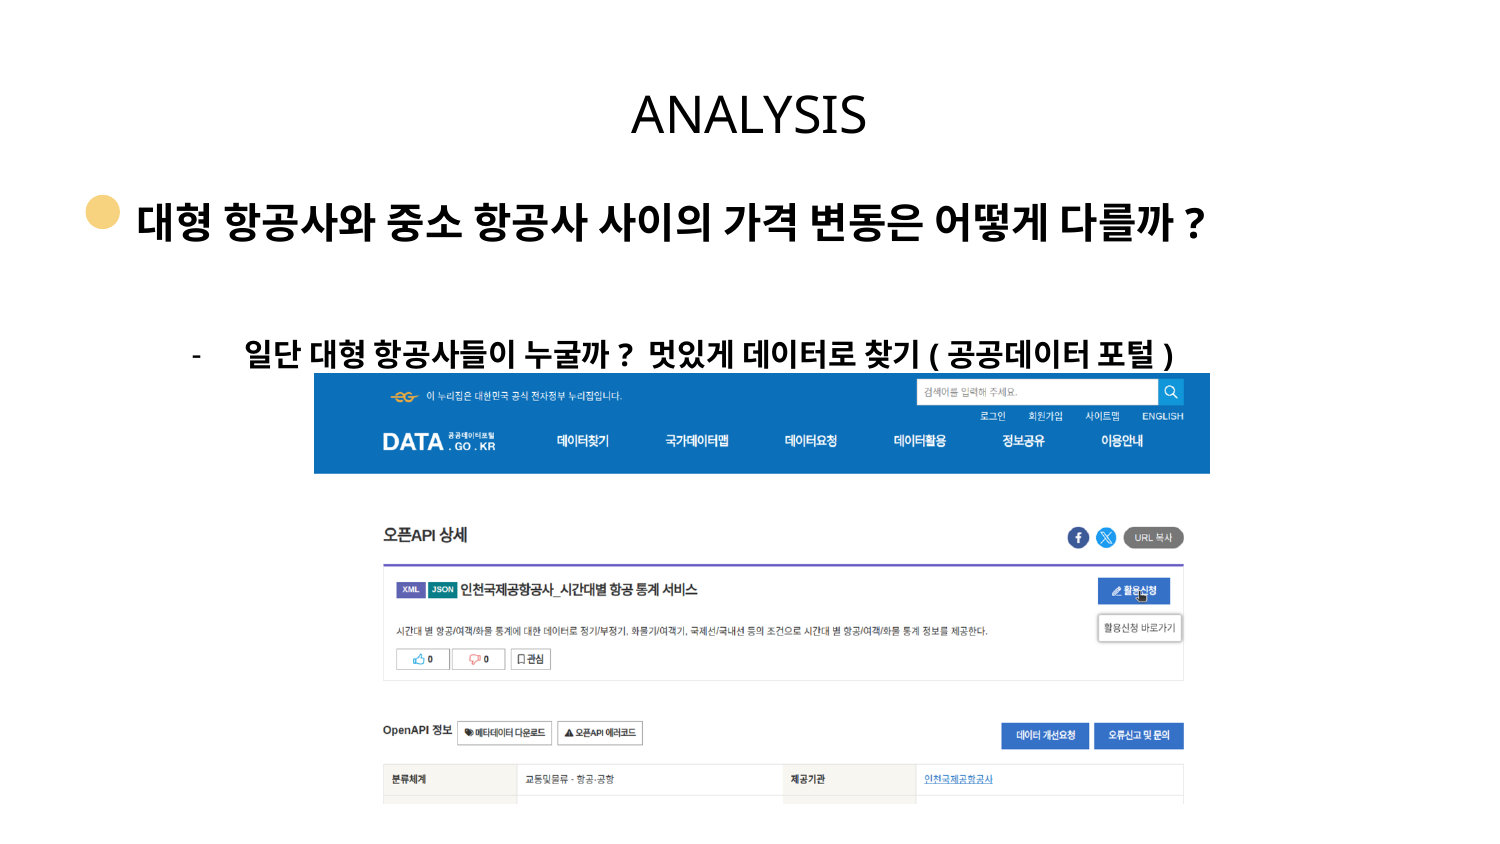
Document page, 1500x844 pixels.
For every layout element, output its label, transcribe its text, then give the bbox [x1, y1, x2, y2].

text_box [82, 227, 947, 283]
text_box [85, 194, 120, 227]
picture [313, 373, 1210, 805]
text_box 일단 대형 항공사들이 누굴까? 멋있게 데이터로 찾기(공공데이터 포털) [155, 282, 1367, 375]
text_box 대형 항공사와 중소 항공사 사이의 가격 변동은 어떻게 다를까? [122, 169, 1425, 225]
title ANALYSIS [75, 72, 1425, 159]
